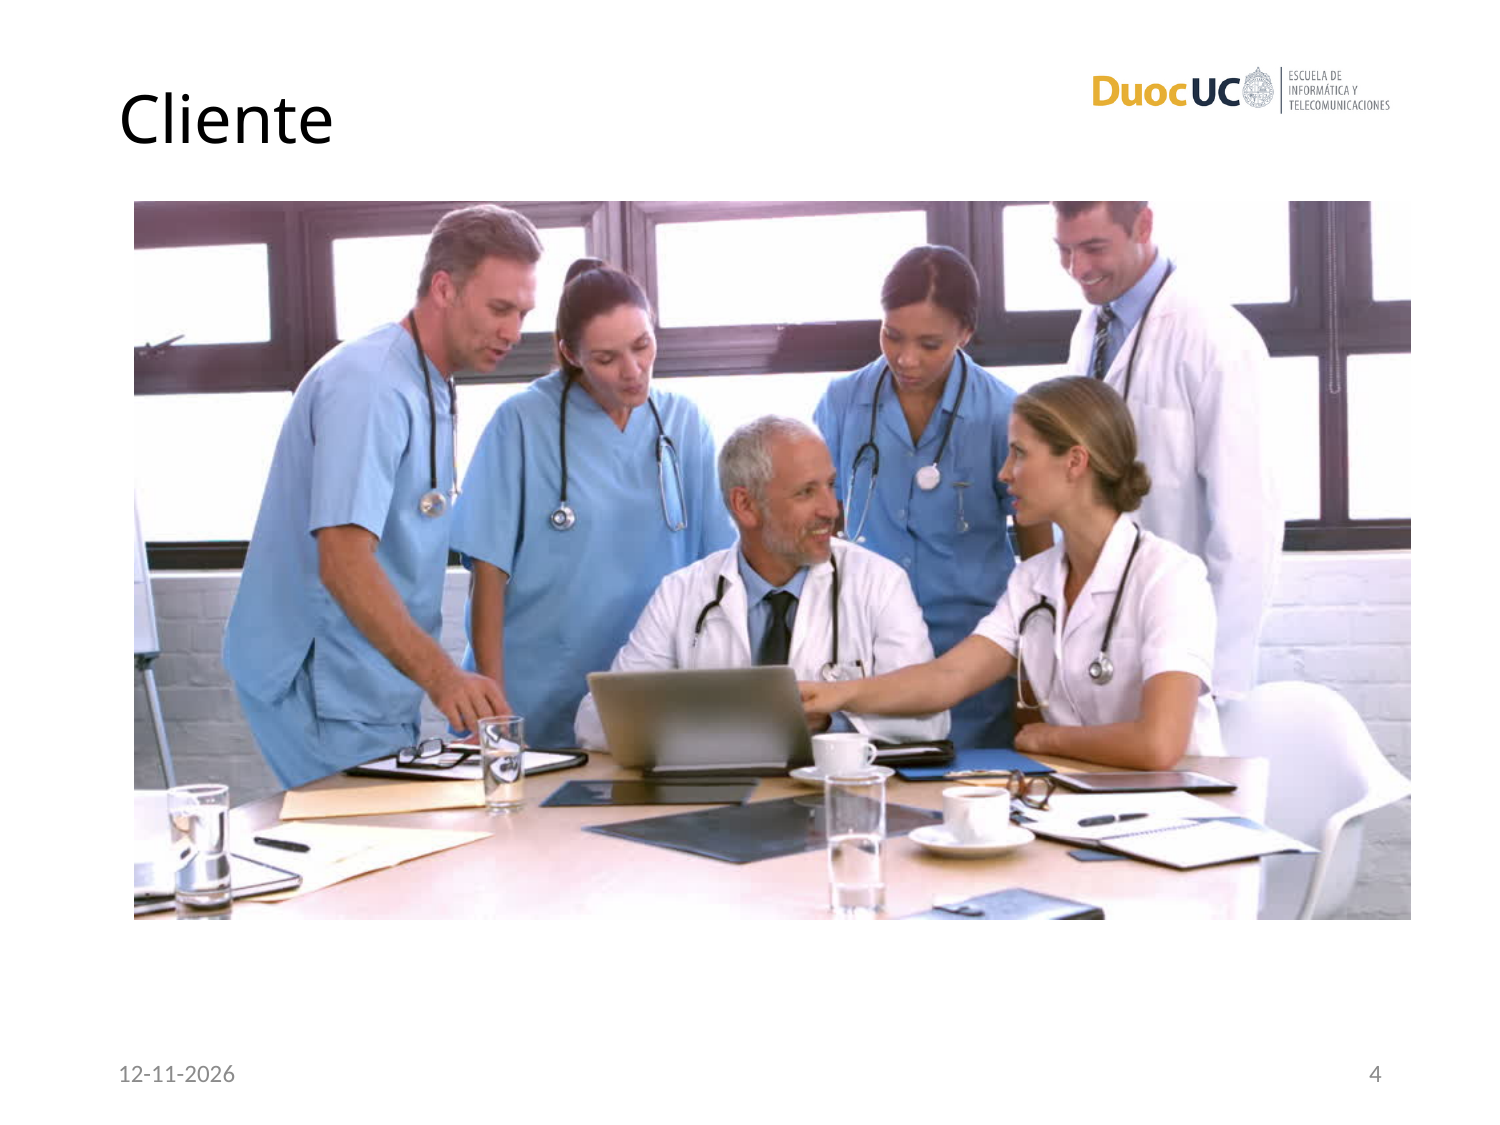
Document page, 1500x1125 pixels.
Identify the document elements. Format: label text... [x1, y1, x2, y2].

slide_number 4 [1059, 1042, 1397, 1103]
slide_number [103, 1042, 441, 1103]
picture [134, 201, 1411, 920]
picture [1085, 59, 1397, 118]
title Cliente [103, 59, 959, 185]
